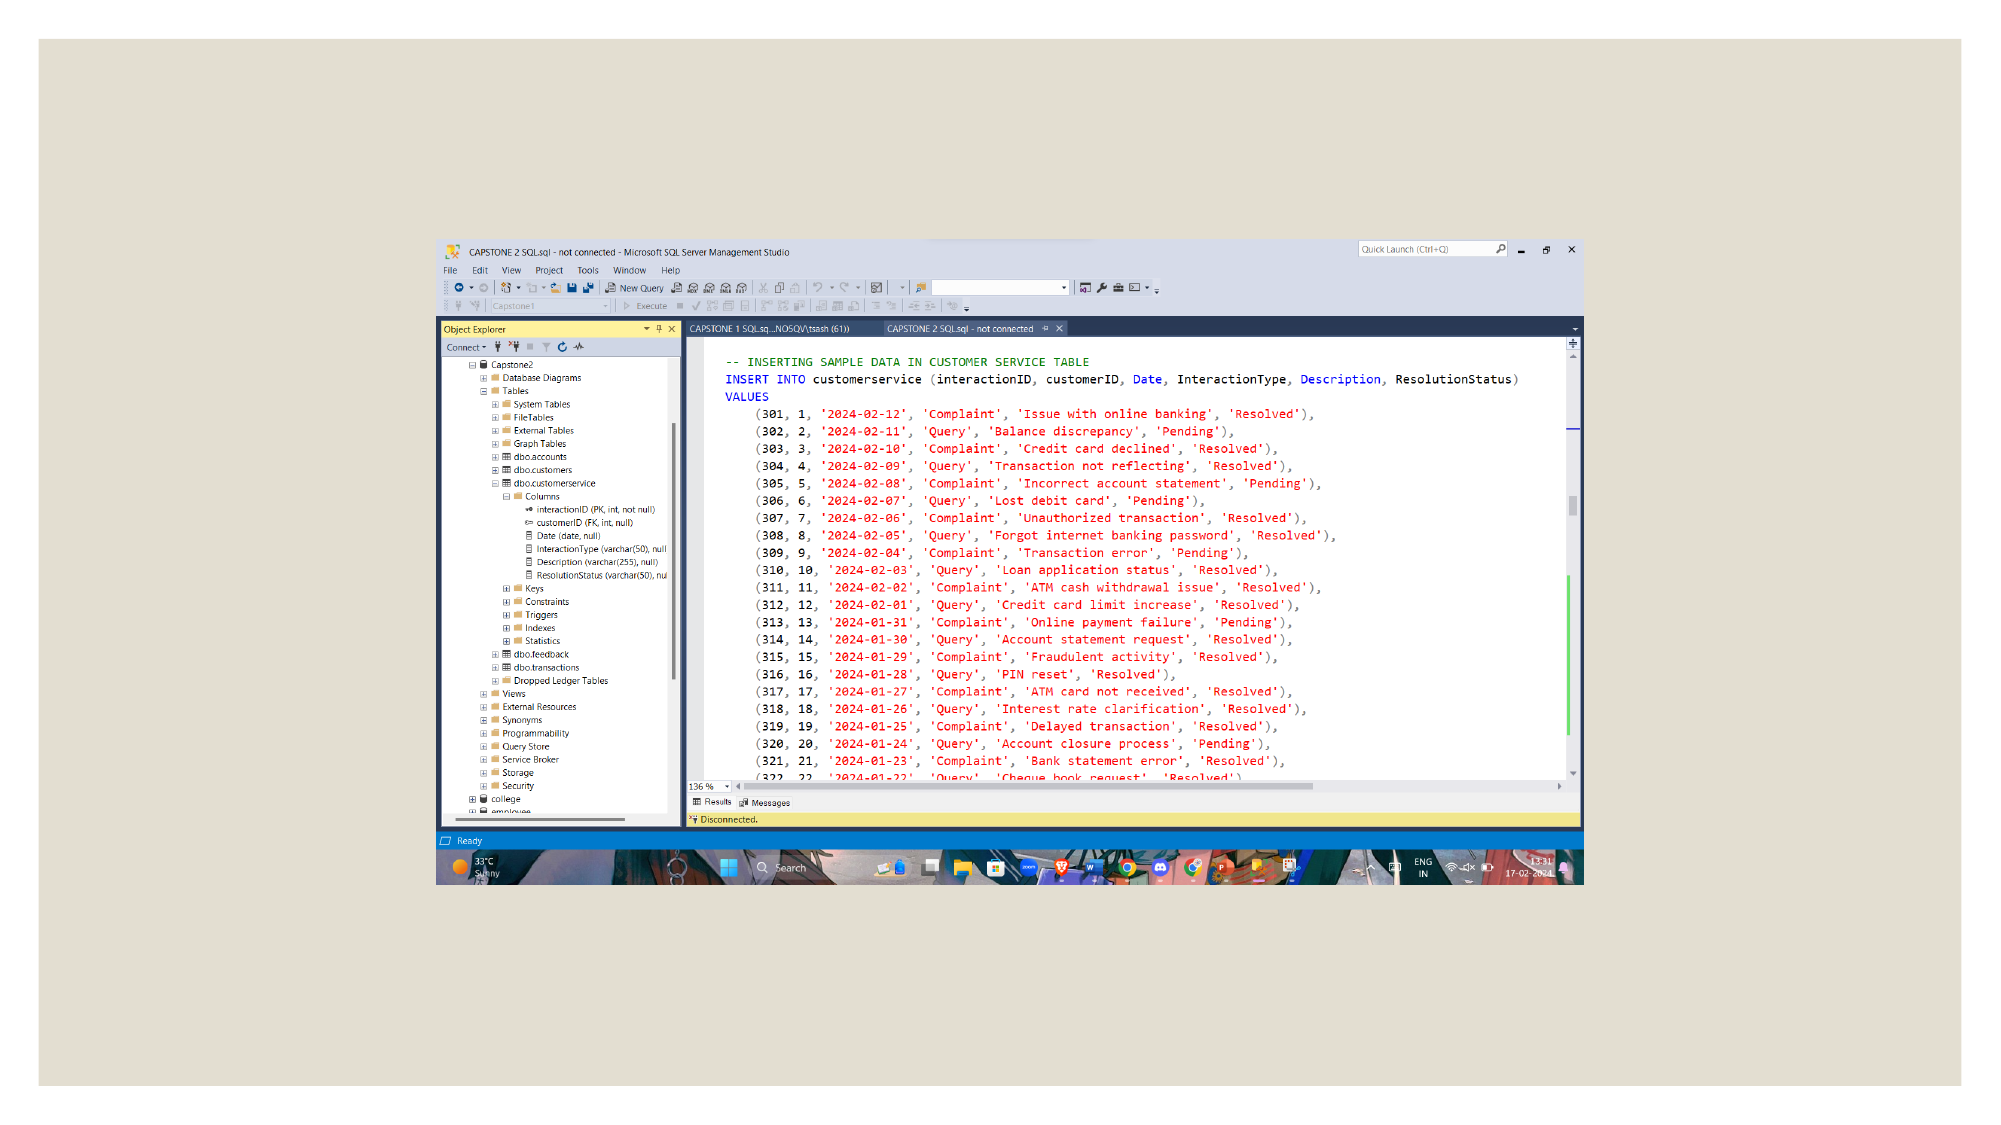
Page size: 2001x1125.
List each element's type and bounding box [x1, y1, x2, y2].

list [436, 239, 1584, 886]
